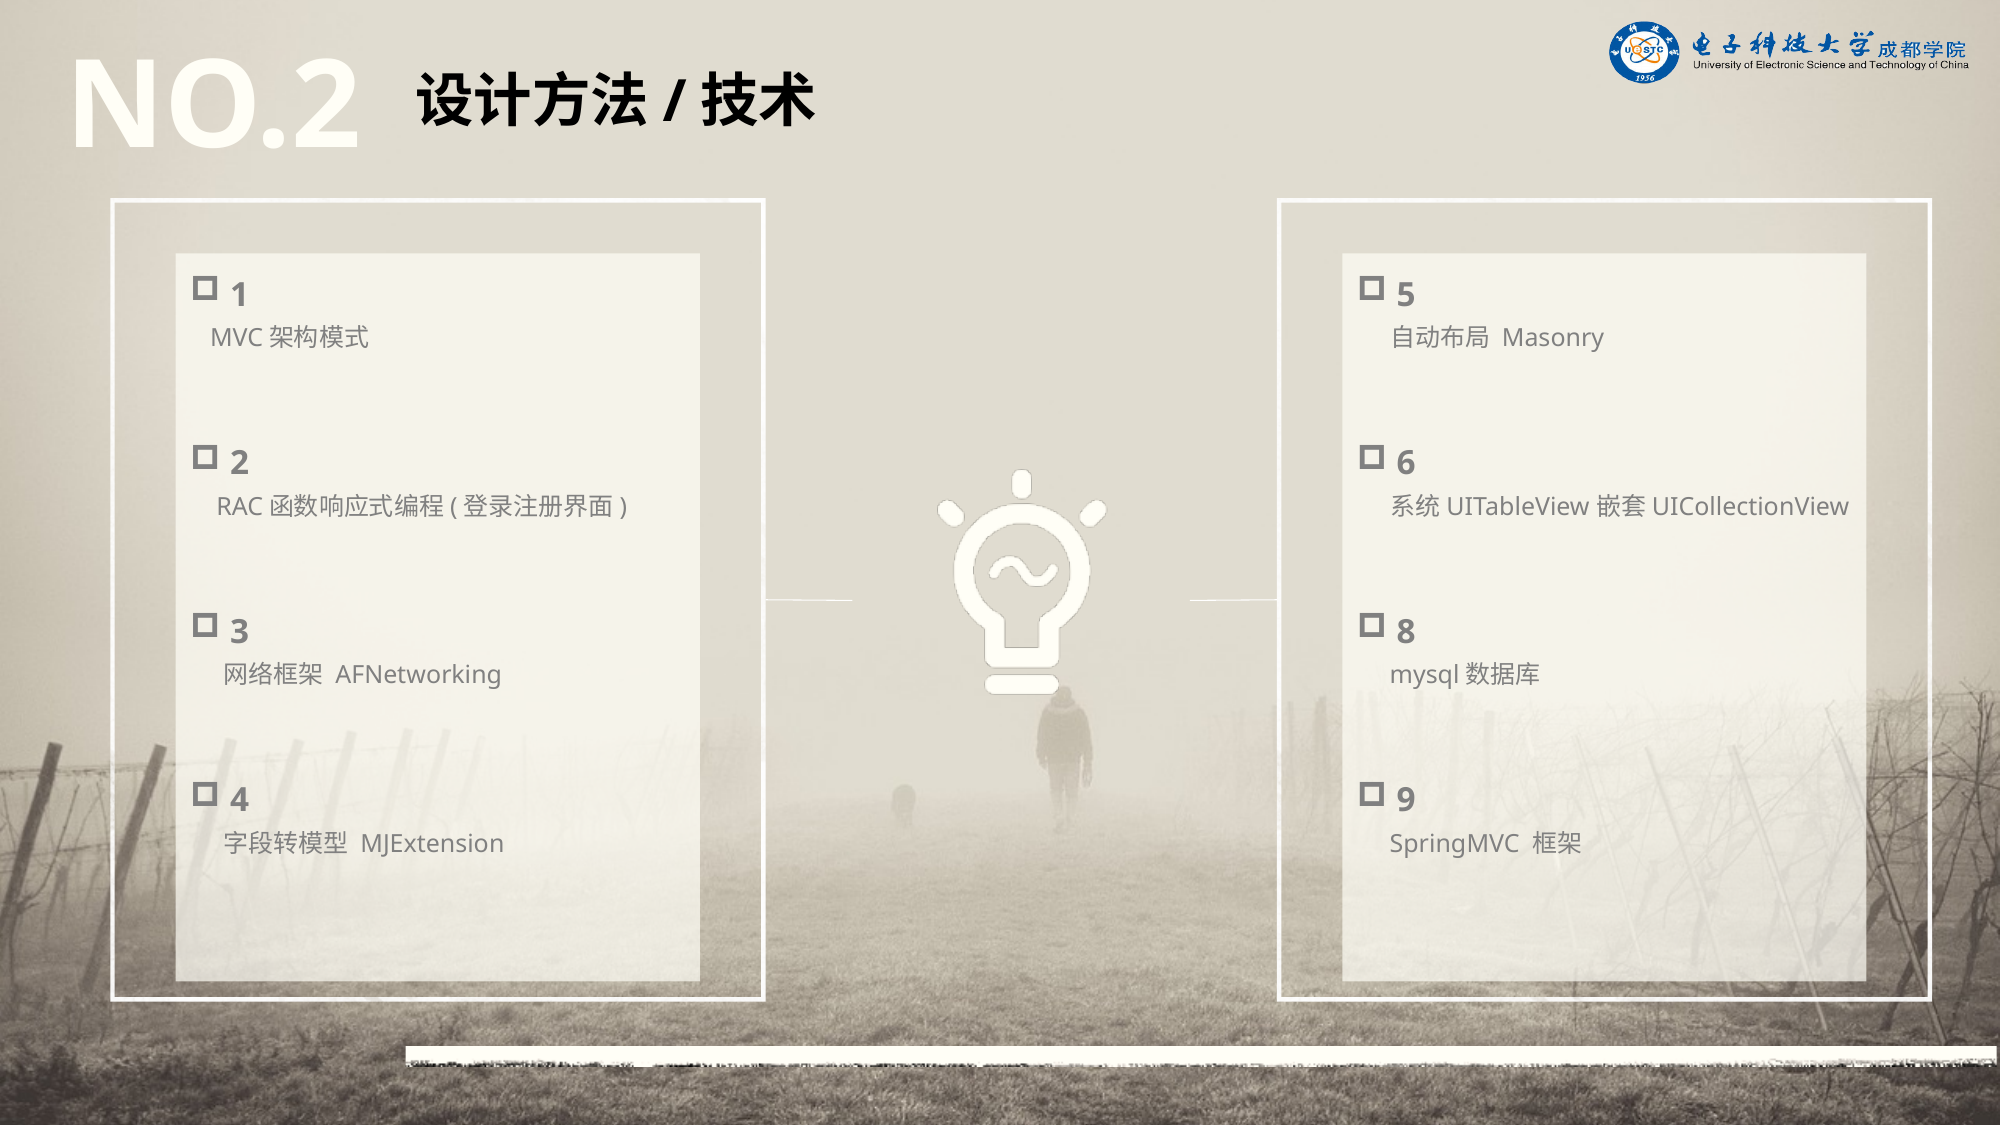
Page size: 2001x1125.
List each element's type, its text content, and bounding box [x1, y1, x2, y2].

picture [0, 0, 2000, 1125]
text_box 1 MVC架构模式 2 RAC函数响应式编程(登录注册界面) 3 网络框架 AFNetworking 4 字段转模型 MJExtension [175, 253, 700, 982]
text_box [109, 197, 767, 1003]
text_box [1276, 197, 1933, 1003]
text_box 设计方法/技术 [400, 34, 853, 141]
list NO.2 [50, 34, 500, 182]
text_box 5 自动布局 Masonry 6 系统UITableView嵌套UICollectionView 8 mysql数据库 9 SpringMVC 框架 [1342, 253, 1867, 982]
